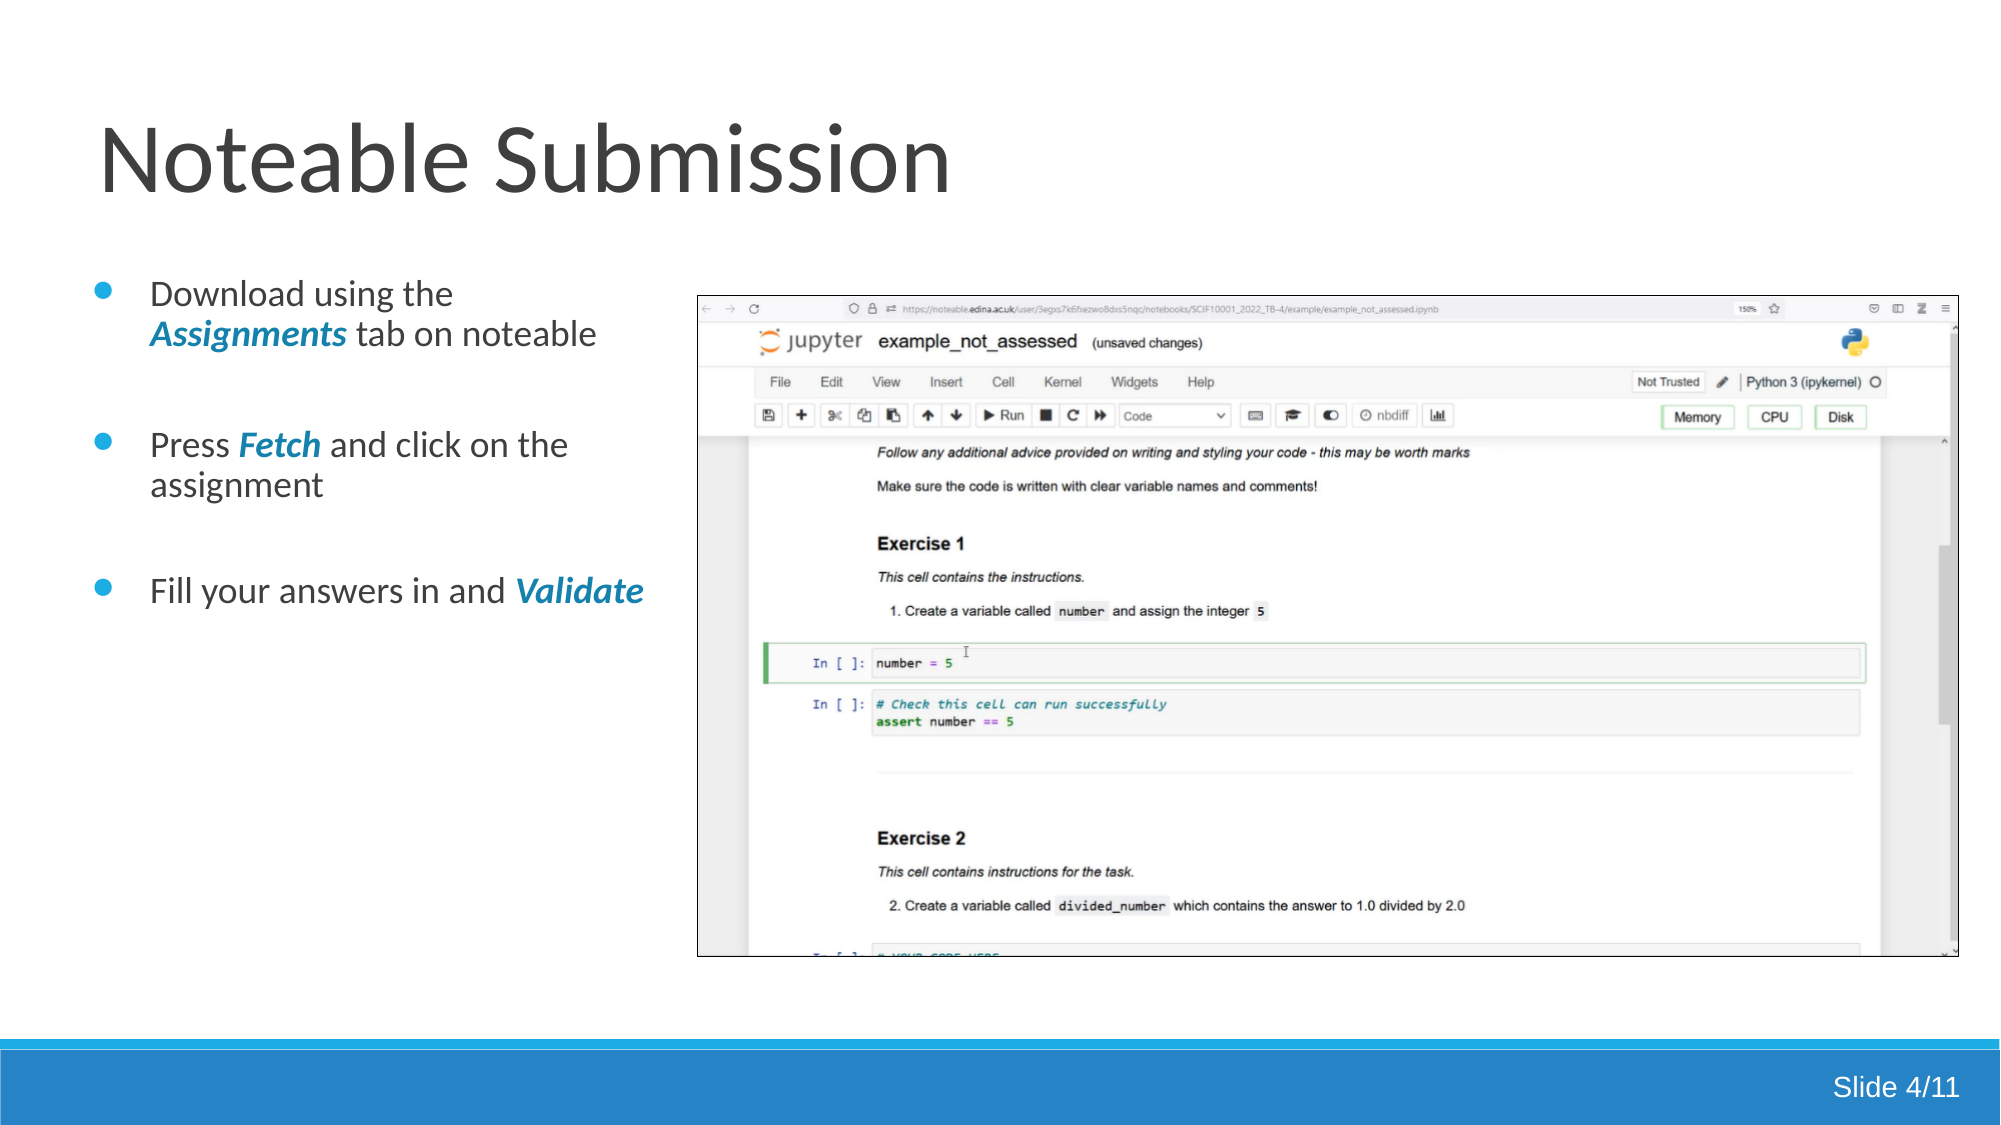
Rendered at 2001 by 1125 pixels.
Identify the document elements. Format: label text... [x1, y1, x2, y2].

text_box Download using the Assignments tab on noteable Press Fetch and click on the assignment Fill your answers in and Validate [75, 266, 657, 616]
text_box [81, 252, 1941, 365]
picture [697, 295, 1959, 957]
text_box Slide 4/11 [1817, 1053, 2000, 1125]
title Noteable Submission [83, 71, 1567, 221]
